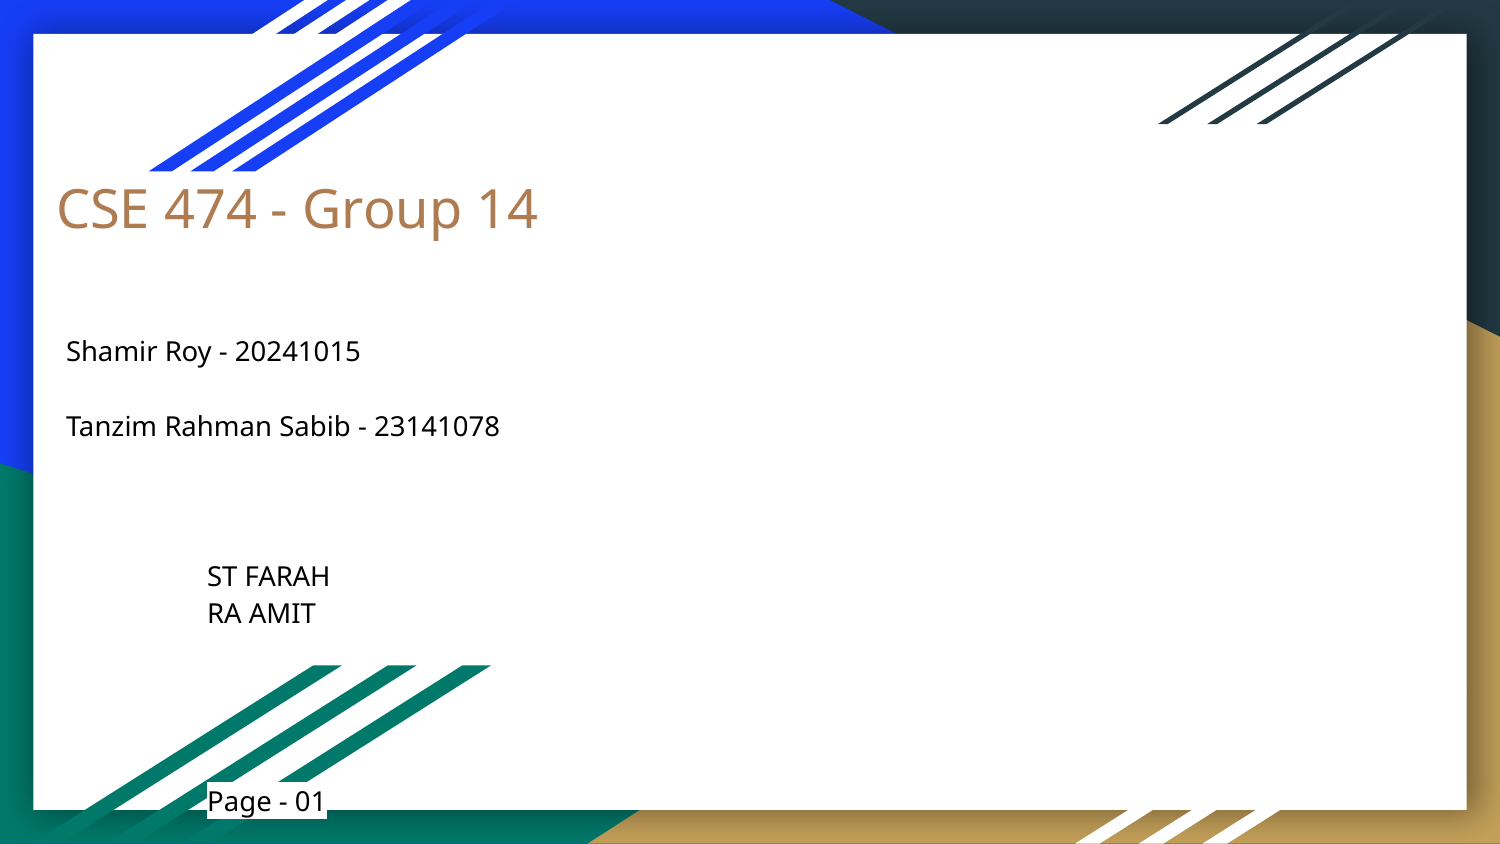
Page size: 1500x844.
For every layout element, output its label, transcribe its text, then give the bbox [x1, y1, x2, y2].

title CSE 474 - Group 14 [41, 130, 1439, 284]
subtitle Shamir Roy - 20241015 Tanzim Rahman Sabib - 23141078 ST FARAH RA AMIT Page - 01 [51, 316, 1449, 844]
